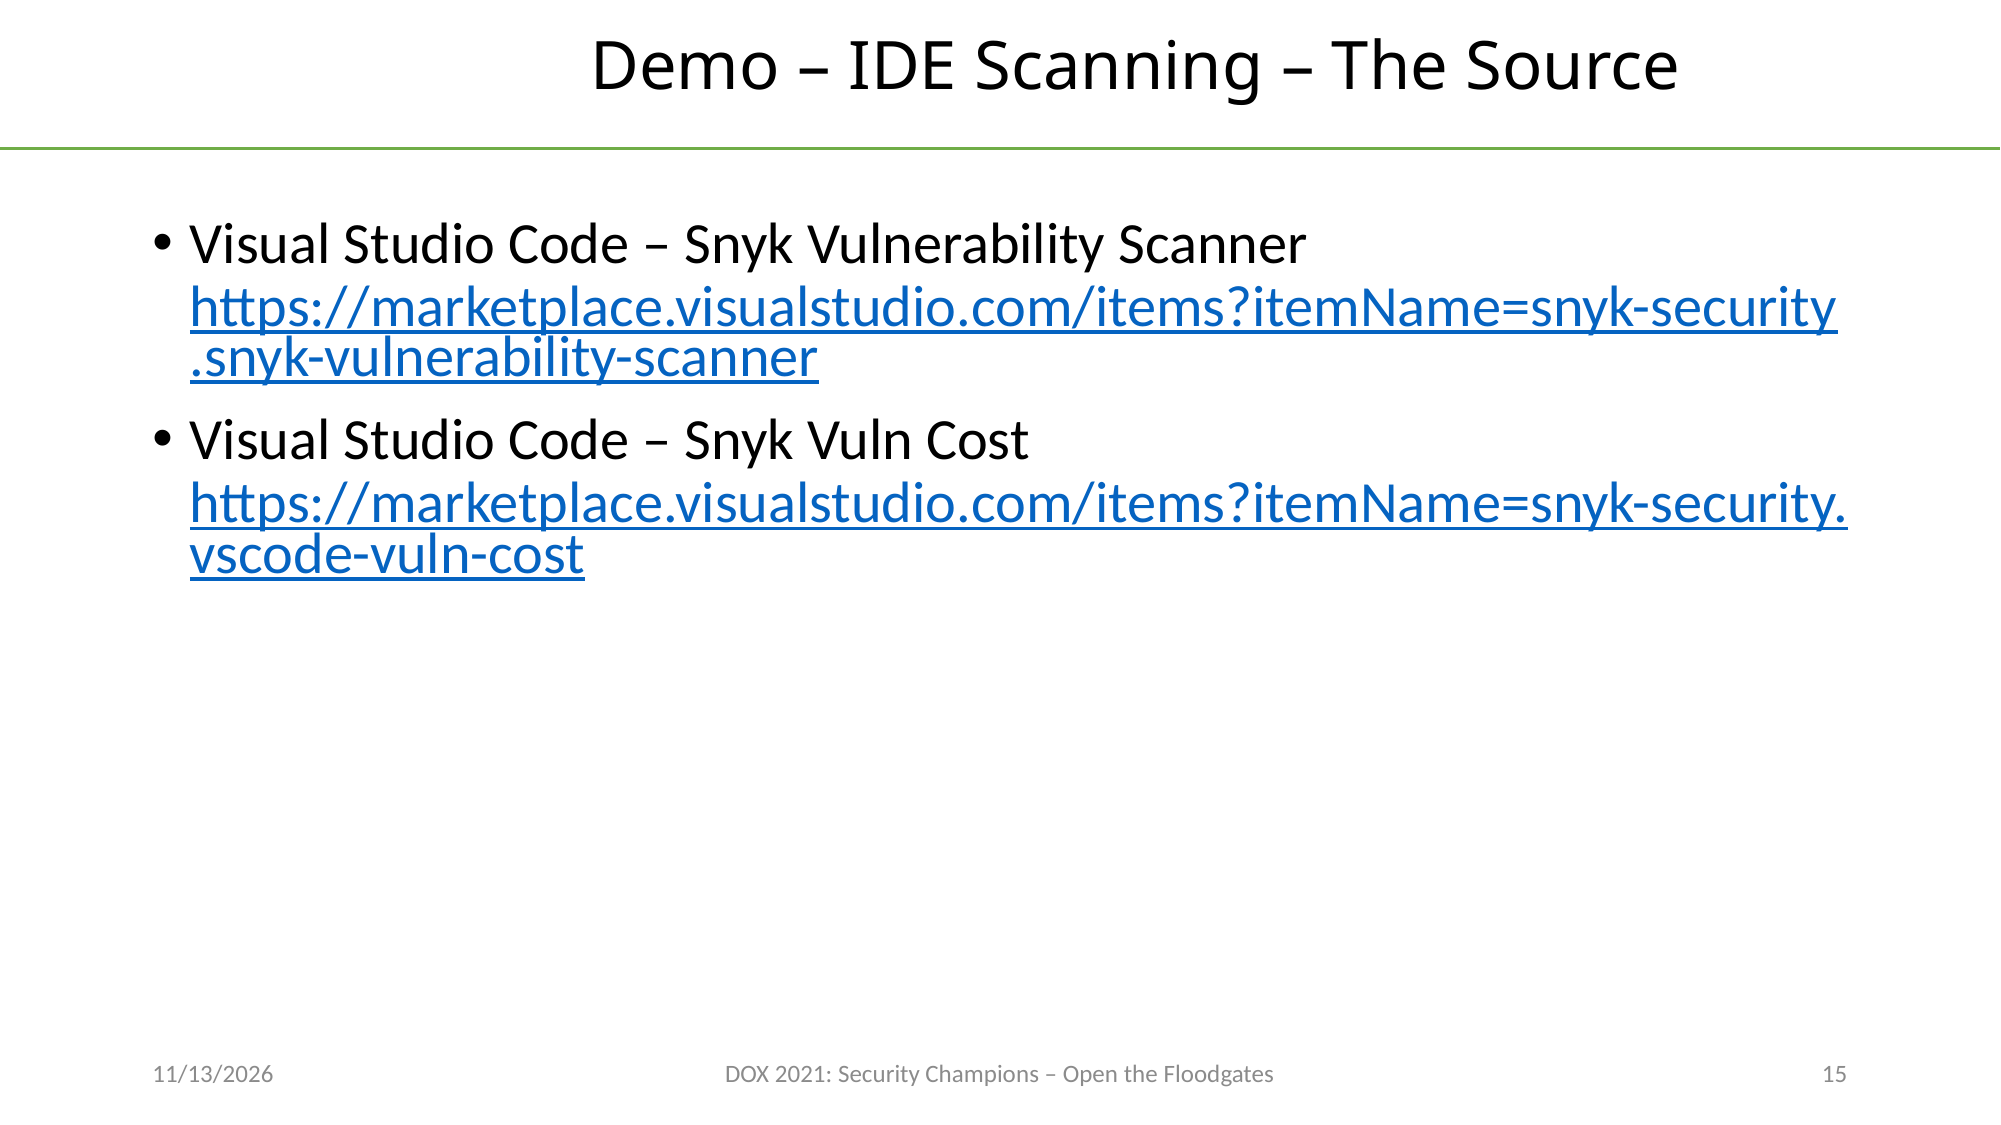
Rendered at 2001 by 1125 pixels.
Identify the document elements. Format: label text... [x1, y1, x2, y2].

footer DOX 2021: Security Champions – Open the Floodgates [662, 1042, 1338, 1103]
list Visual Studio Code – Snyk Vulnerability Scanner https://marketplace.visualstudio.com/items?itemName=snyk-security.snyk-vulnerability-scanner Visual Studio Code – Snyk Vuln Cost https://marketplace.visualstudio.com/items?itemName=snyk-security.vscode-vuln-cost [137, 205, 1863, 920]
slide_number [137, 1042, 588, 1103]
slide_number 15 [1412, 1042, 1863, 1103]
title Demo – IDE Scanning – The Source [575, 6, 1810, 129]
